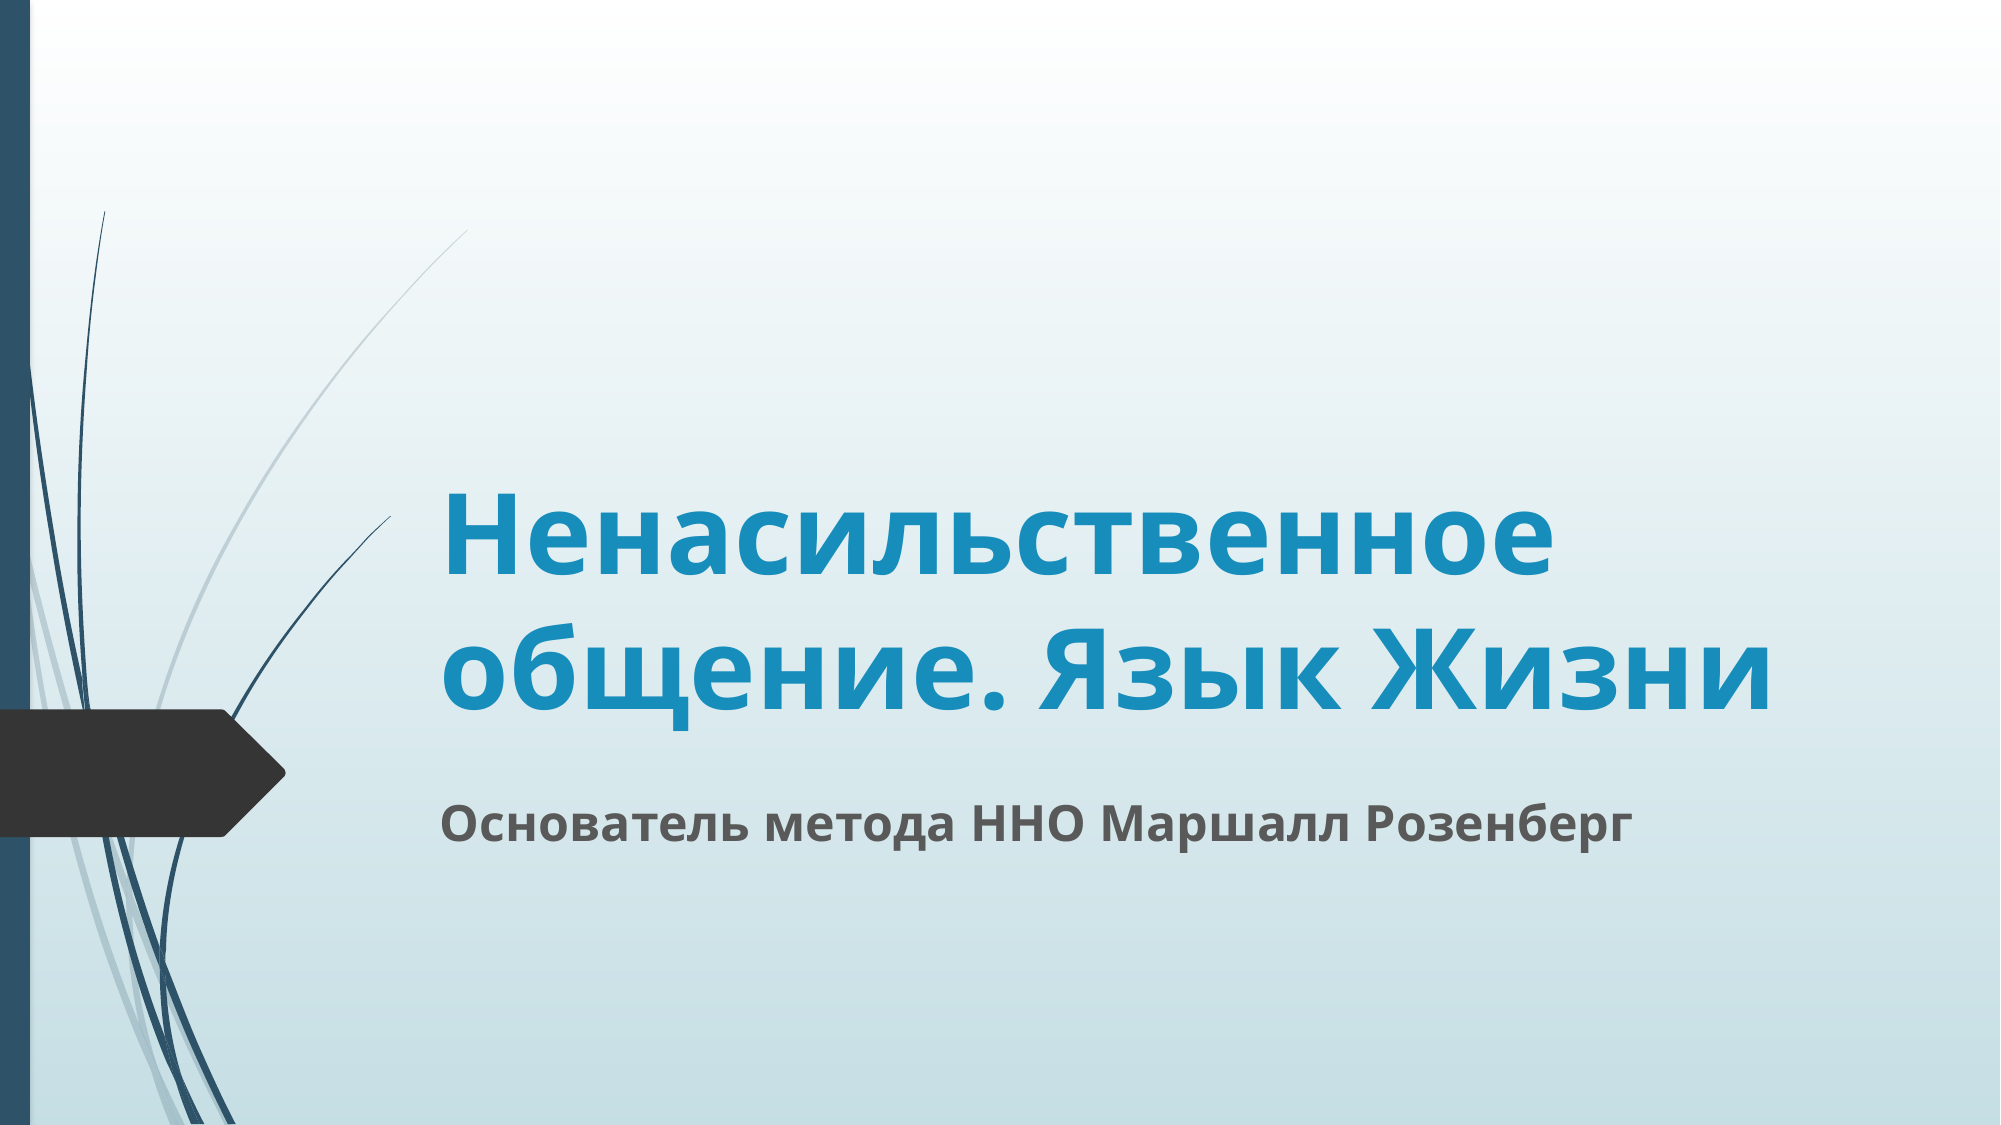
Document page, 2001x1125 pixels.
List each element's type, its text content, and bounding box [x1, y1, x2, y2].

subtitle Основатель метода ННО Маршалл Розенберг [424, 783, 1888, 969]
title Ненасильственное общение. Язык Жизни [424, 445, 1888, 740]
